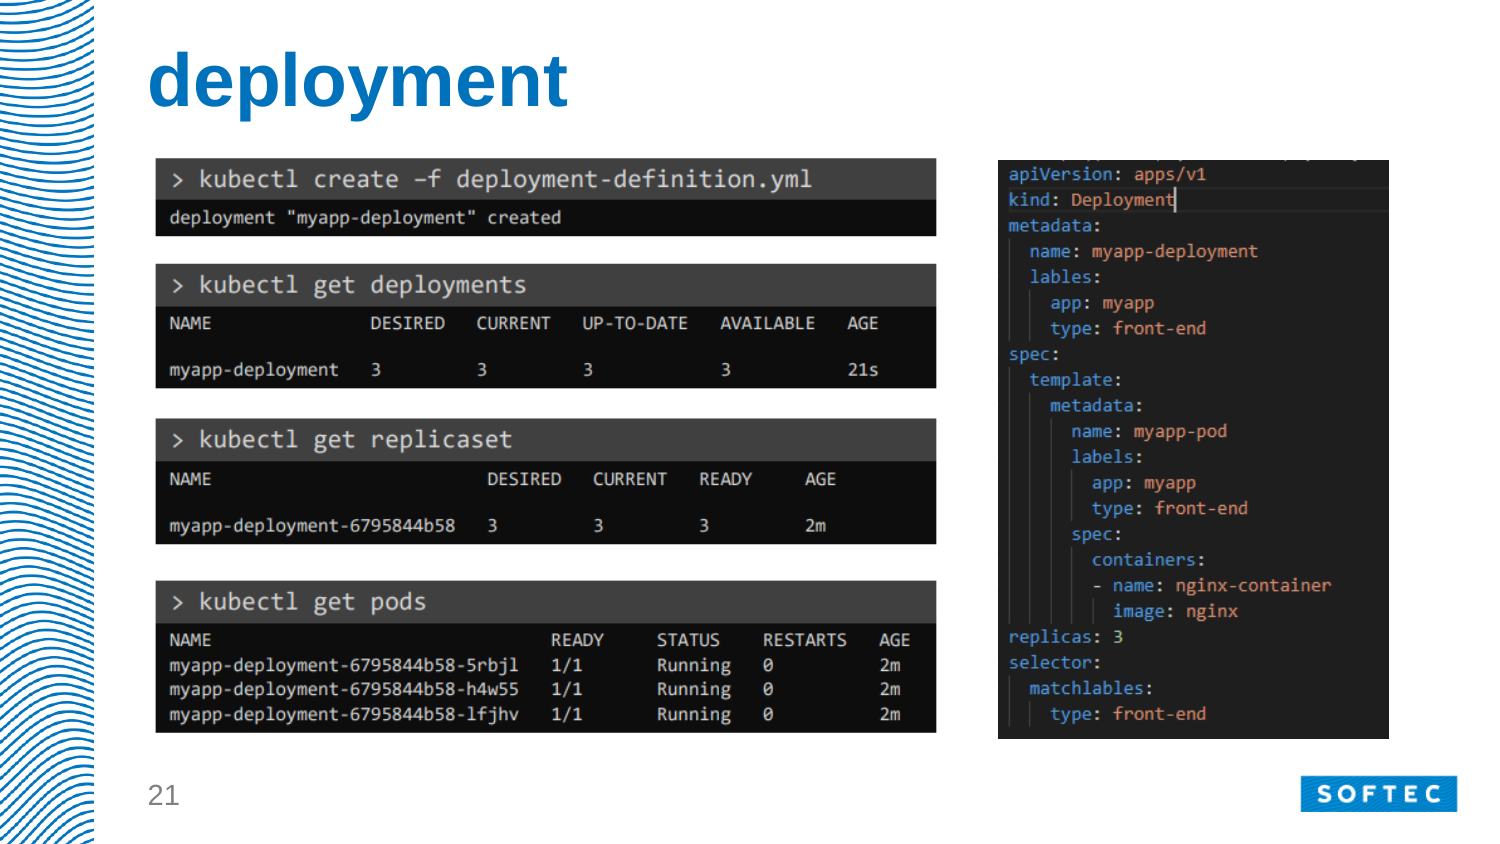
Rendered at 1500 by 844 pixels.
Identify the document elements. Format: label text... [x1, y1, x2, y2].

picture [1297, 772, 1500, 844]
picture [0, 0, 94, 844]
picture [147, 147, 949, 743]
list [997, 159, 1390, 740]
title deployment [147, 41, 1412, 124]
